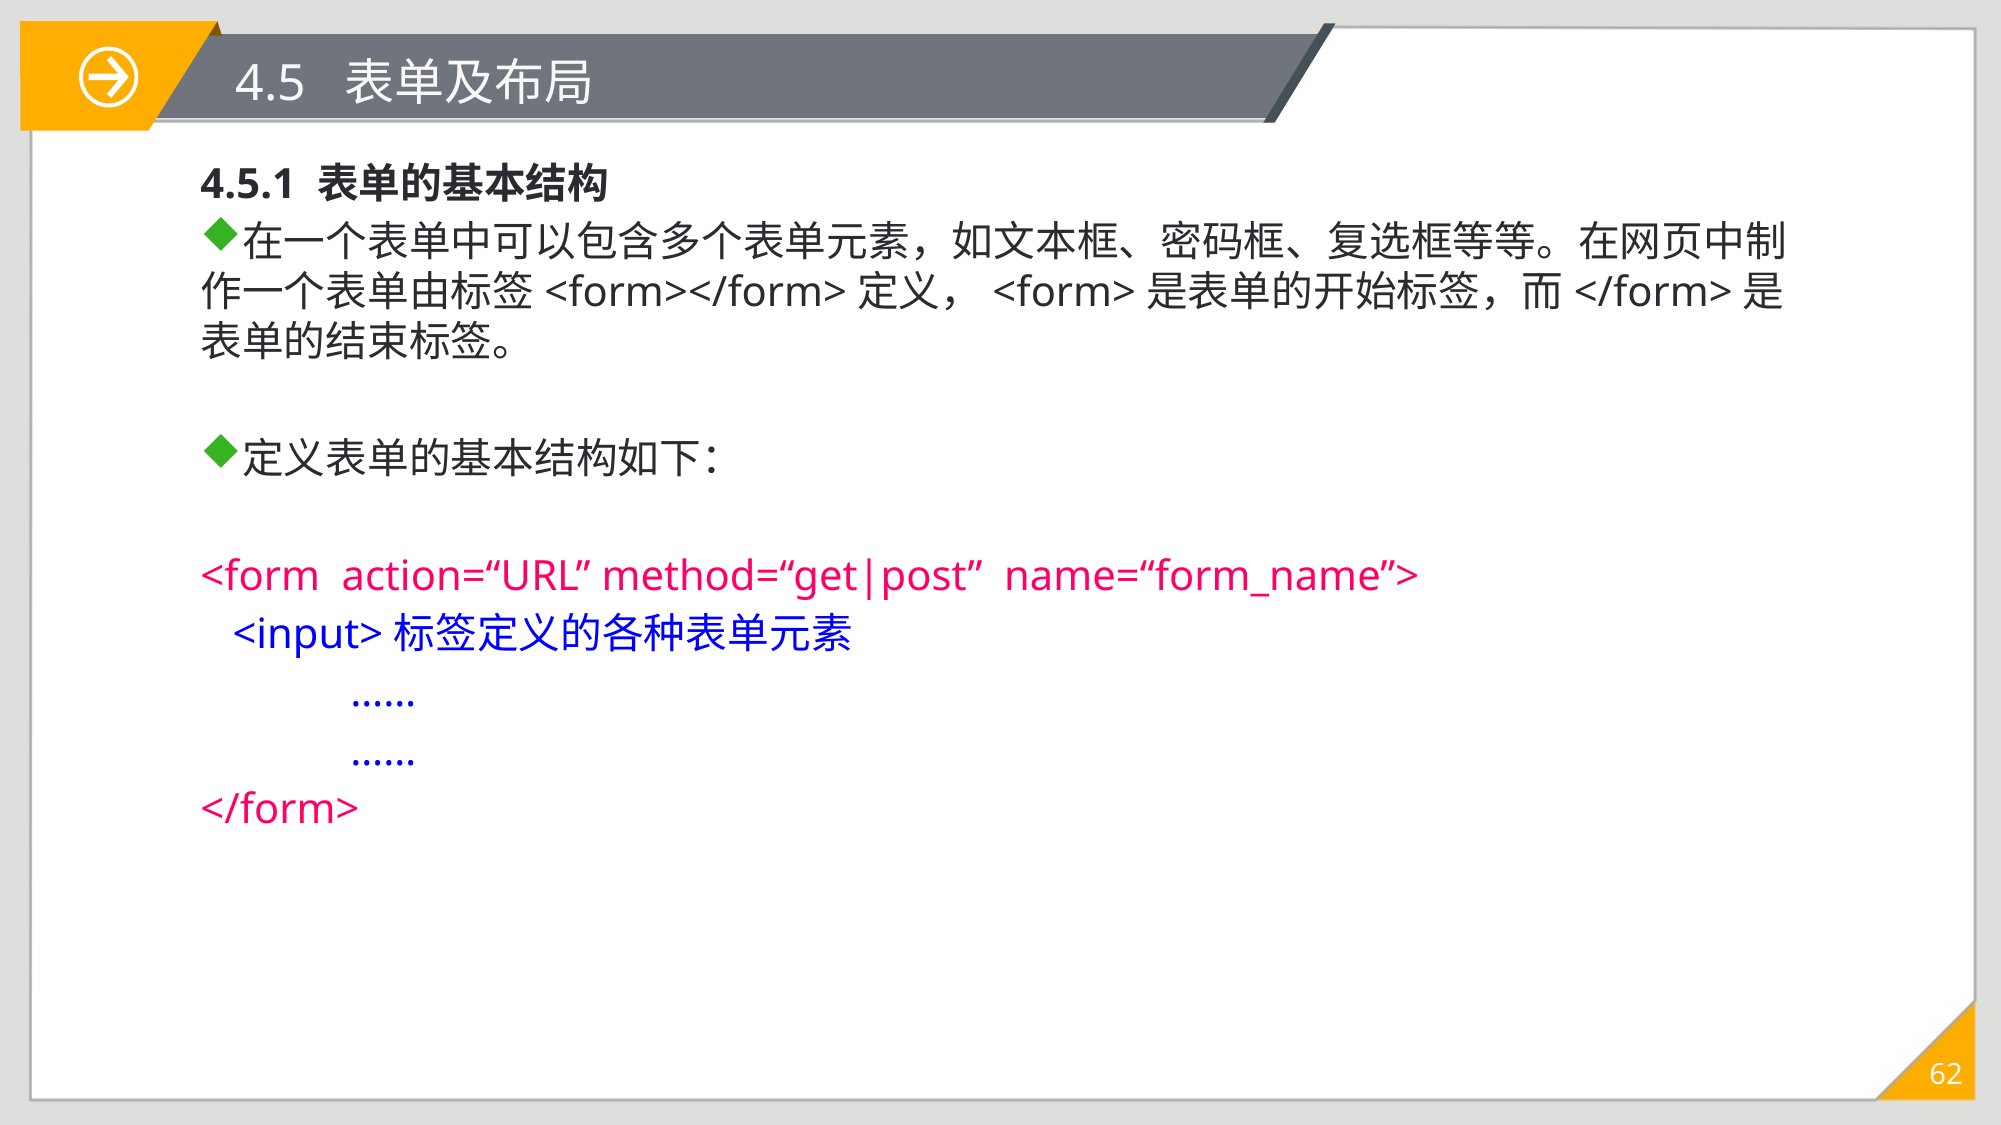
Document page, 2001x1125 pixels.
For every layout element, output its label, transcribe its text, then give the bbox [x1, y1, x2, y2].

list 4.5.1 表单的基本结构 在一个表单中可以包含多个表单元素，如文本框、密码框、复选框等等。在网页中制作一个表单由标签<form></form>定义，<form>是表单的开始标签，而</form>是表单的结束标签。 定义表单的基本结构如下： <form action=“URL” method=“get|post” name=“form_name”> <input>标签定义的各种表单元素 …… …… </form> [185, 149, 1828, 1022]
title 4.5 表单及布局 [220, 0, 1598, 149]
picture [0, 0, 2001, 1125]
